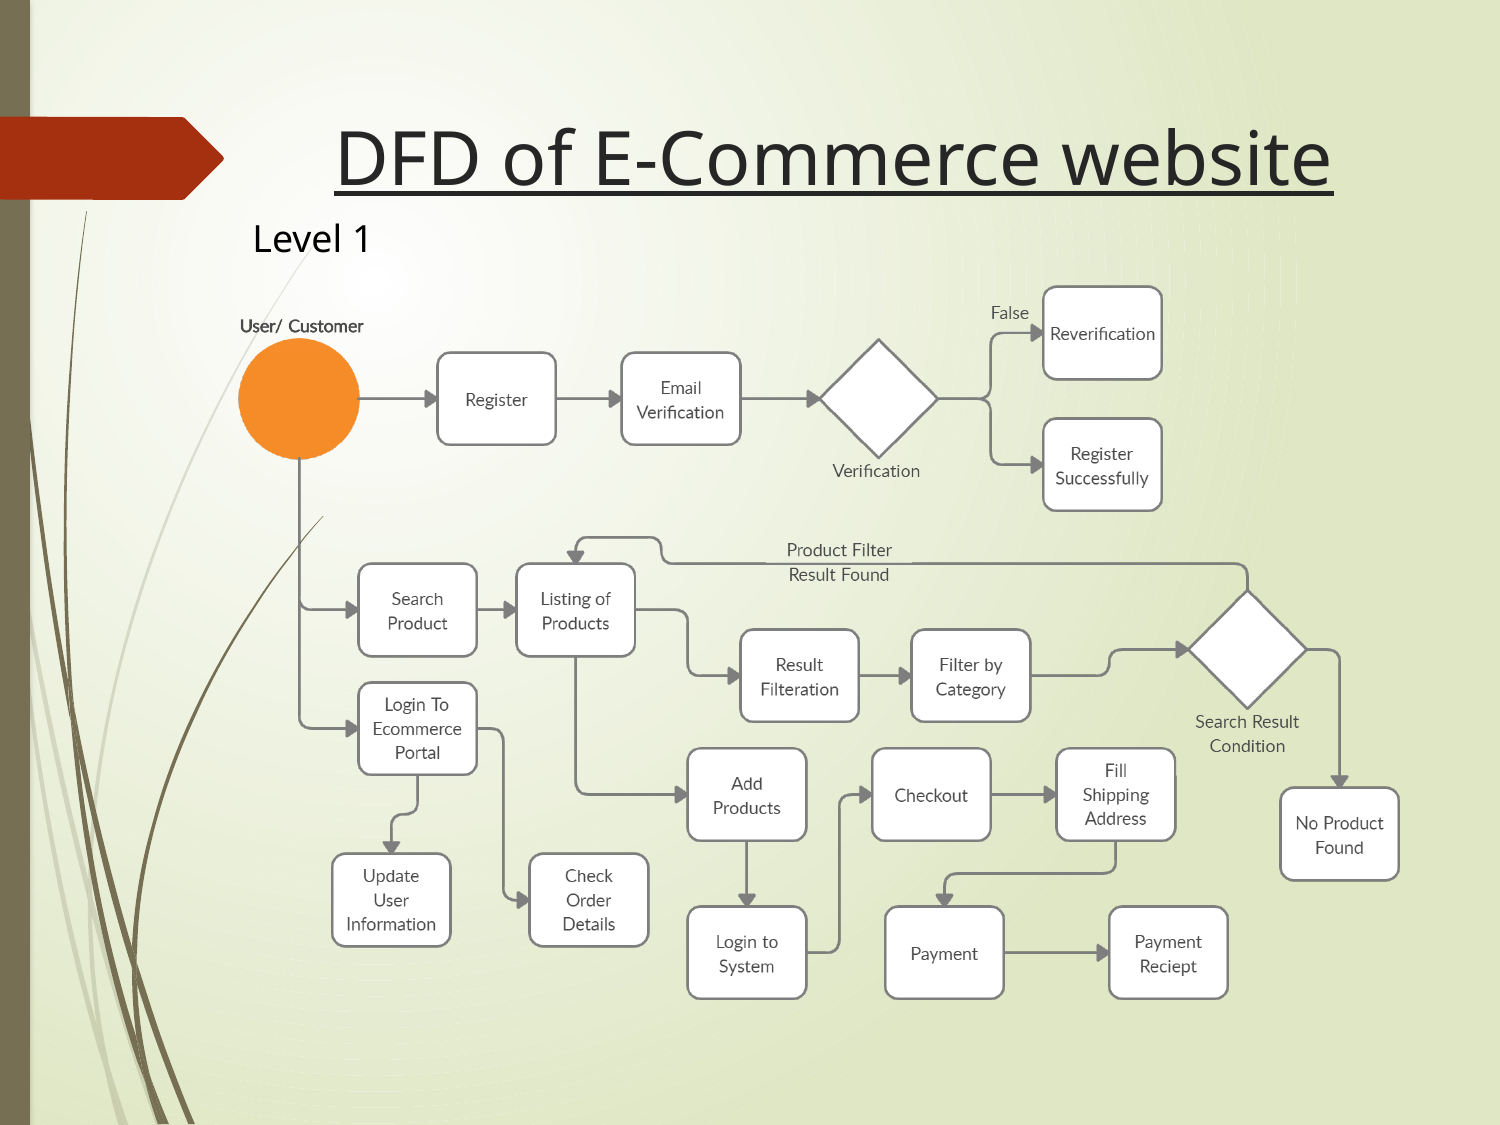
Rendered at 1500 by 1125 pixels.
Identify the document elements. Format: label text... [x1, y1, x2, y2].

text_box Level 1 [237, 207, 538, 260]
title DFD of E-Commerce website [319, 102, 1400, 208]
picture [199, 260, 1426, 1026]
